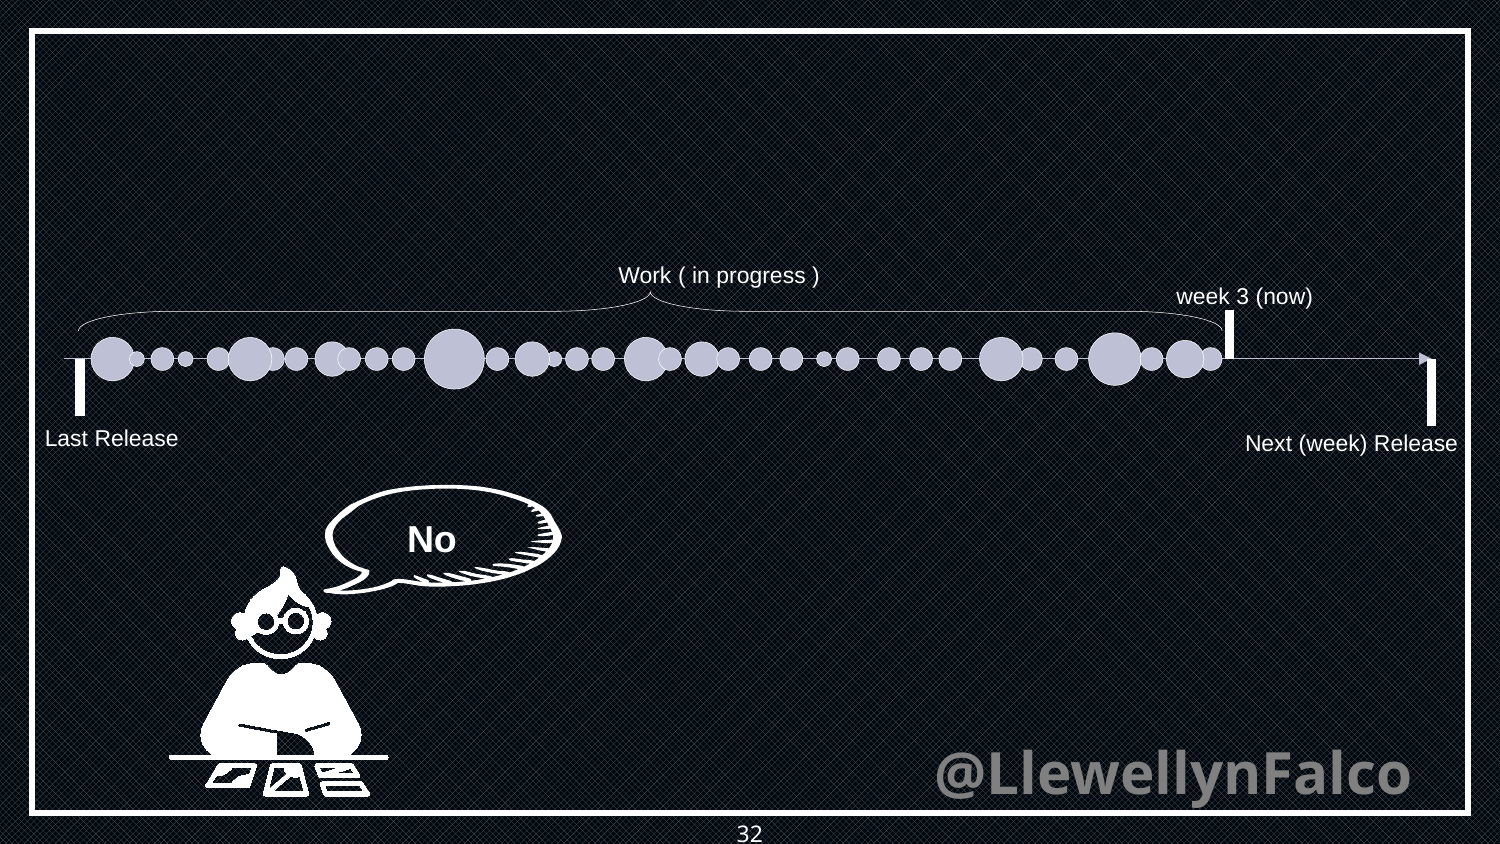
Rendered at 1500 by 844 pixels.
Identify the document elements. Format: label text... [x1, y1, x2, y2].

text_box [1138, 345, 1164, 357]
text_box [484, 345, 511, 357]
slide_number 32 [0, 804, 1500, 840]
text_box [1203, 366, 1223, 373]
text_box [834, 345, 861, 357]
text_box [392, 366, 416, 373]
text_box [565, 366, 589, 373]
text_box [877, 366, 901, 373]
text_box [1165, 366, 1205, 380]
text_box [622, 335, 666, 357]
text_box [937, 345, 964, 357]
text_box [176, 349, 195, 357]
text_box [390, 345, 417, 357]
text_box [285, 366, 308, 373]
text_box [285, 345, 310, 357]
text_box [875, 345, 903, 357]
text_box [206, 366, 228, 373]
text_box [1164, 338, 1206, 357]
text_box [513, 339, 552, 357]
text_box [337, 366, 361, 373]
text_box [779, 366, 803, 373]
text_box week 3 (now) [1161, 274, 1329, 317]
text_box [749, 366, 773, 373]
text_box [977, 335, 1025, 357]
text_box [76, 295, 1225, 332]
text_box [716, 366, 740, 373]
text_box [227, 366, 273, 383]
text_box [422, 331, 486, 357]
text_box [938, 366, 962, 373]
text_box [89, 335, 135, 357]
text_box [270, 345, 287, 357]
text_box [814, 349, 834, 357]
text_box [226, 335, 274, 357]
text_box [1054, 366, 1078, 373]
text_box [550, 349, 563, 357]
text_box [89, 366, 135, 383]
text_box [1203, 345, 1224, 357]
text_box [423, 366, 486, 392]
text_box [836, 366, 860, 373]
text_box [1086, 331, 1142, 357]
text_box [623, 366, 666, 383]
text_box [907, 345, 935, 357]
text_box [778, 345, 805, 357]
text_box [563, 345, 591, 357]
text_box [1023, 366, 1043, 373]
text_box Next (week) Release [1230, 421, 1474, 464]
text_box [150, 366, 174, 373]
text_box [590, 345, 617, 357]
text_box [323, 484, 563, 595]
text_box [658, 366, 682, 373]
text_box [313, 339, 346, 357]
text_box [1023, 345, 1045, 357]
text_box [714, 345, 742, 357]
text_box [978, 366, 1025, 383]
text_box [1087, 366, 1142, 388]
text_box [909, 366, 933, 373]
text_box [127, 349, 147, 357]
text_box [591, 366, 615, 373]
text_box [1140, 366, 1164, 373]
text_box Work ( in progress ) [603, 252, 836, 295]
text_box [485, 366, 509, 373]
text_box [1053, 345, 1080, 357]
text_box [149, 345, 176, 357]
text_box [314, 366, 346, 379]
text_box [365, 366, 389, 373]
text_box [683, 339, 719, 357]
text_box [747, 345, 774, 357]
text_box [514, 366, 551, 379]
text_box Last Release [30, 416, 194, 459]
text_box [656, 345, 683, 357]
text_box [205, 345, 228, 357]
text_box [335, 345, 363, 357]
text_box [168, 566, 389, 797]
text_box [363, 345, 390, 357]
text_box [271, 366, 285, 373]
text_box [684, 366, 719, 379]
